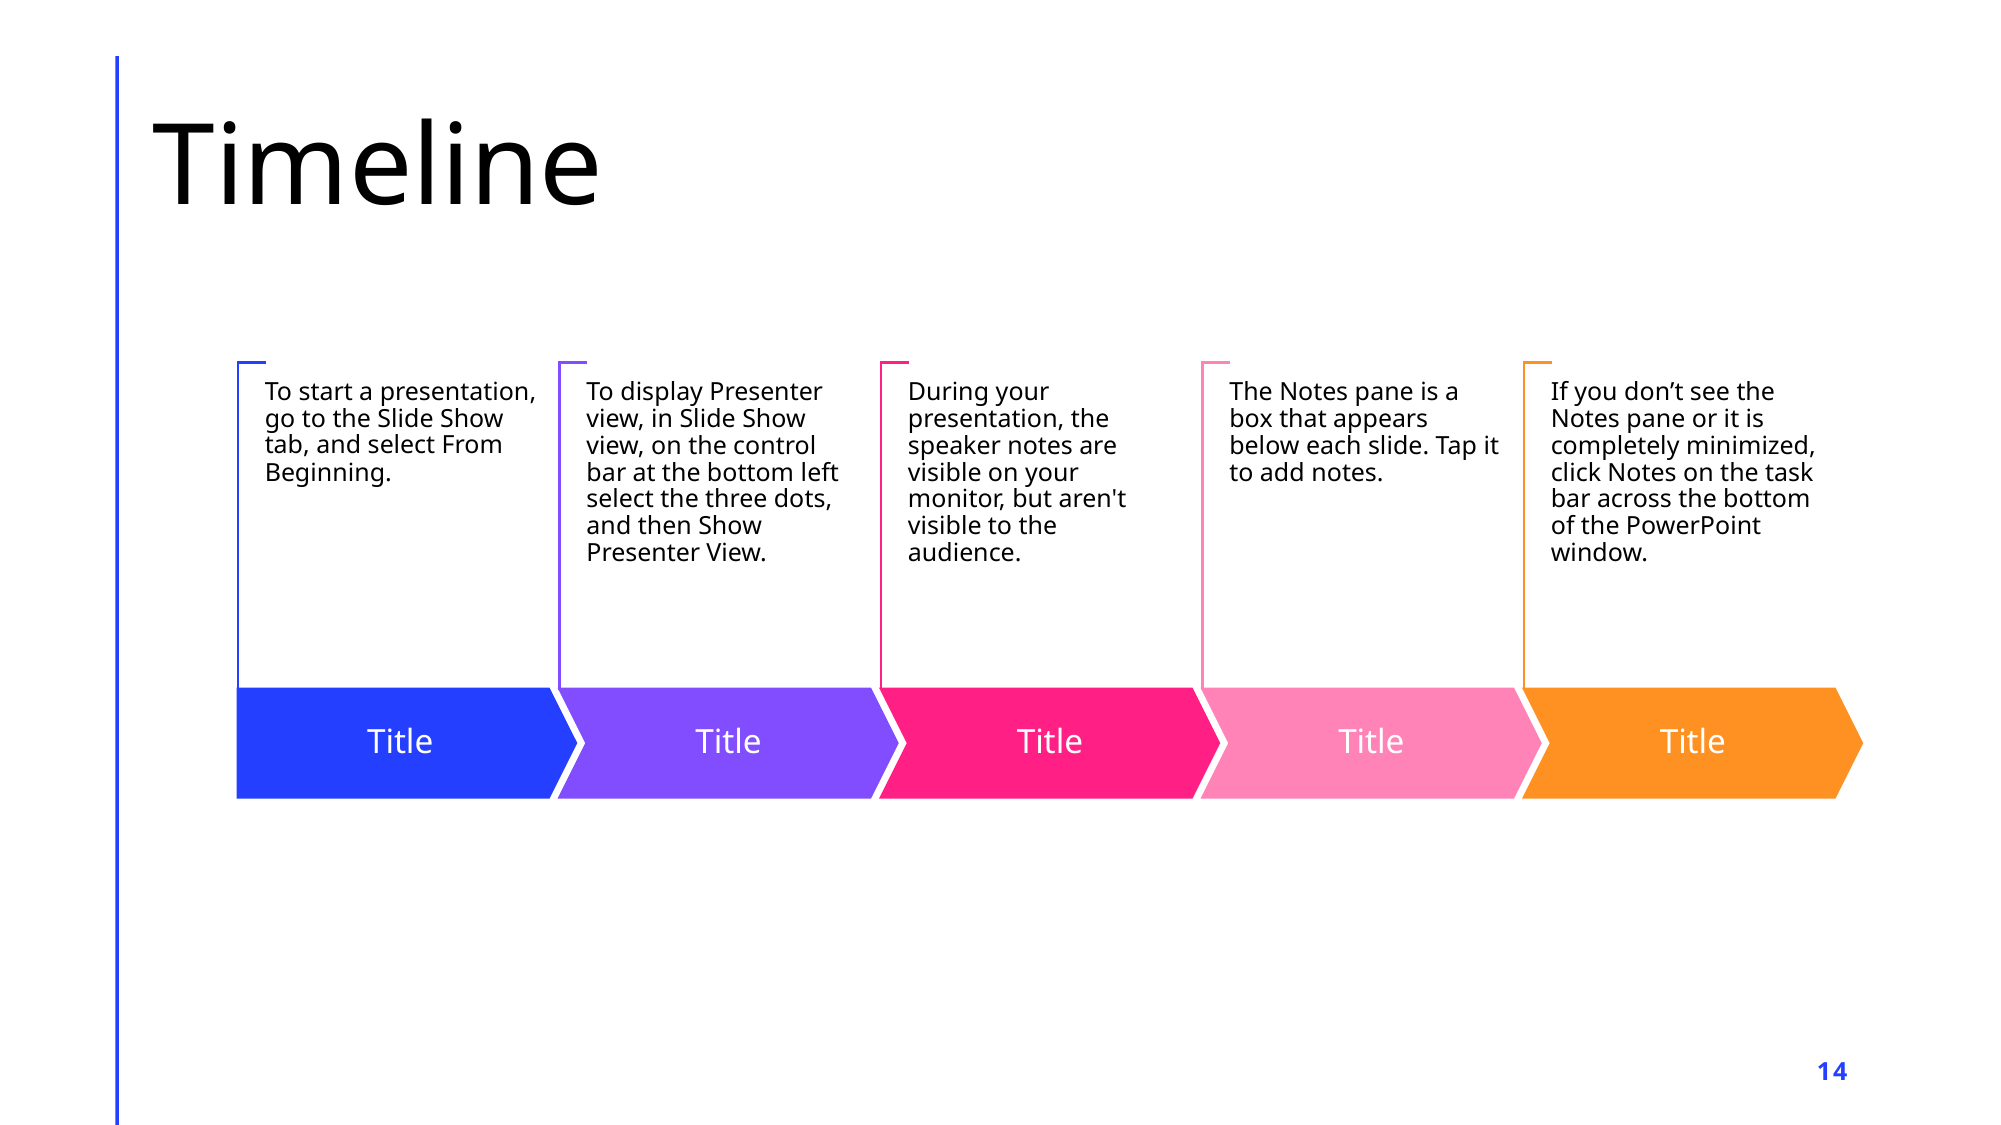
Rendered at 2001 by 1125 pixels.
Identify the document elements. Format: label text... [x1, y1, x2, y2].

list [237, 217, 1863, 943]
slide_number 14 [1412, 1042, 1863, 1103]
title Timeline [137, 59, 1863, 278]
